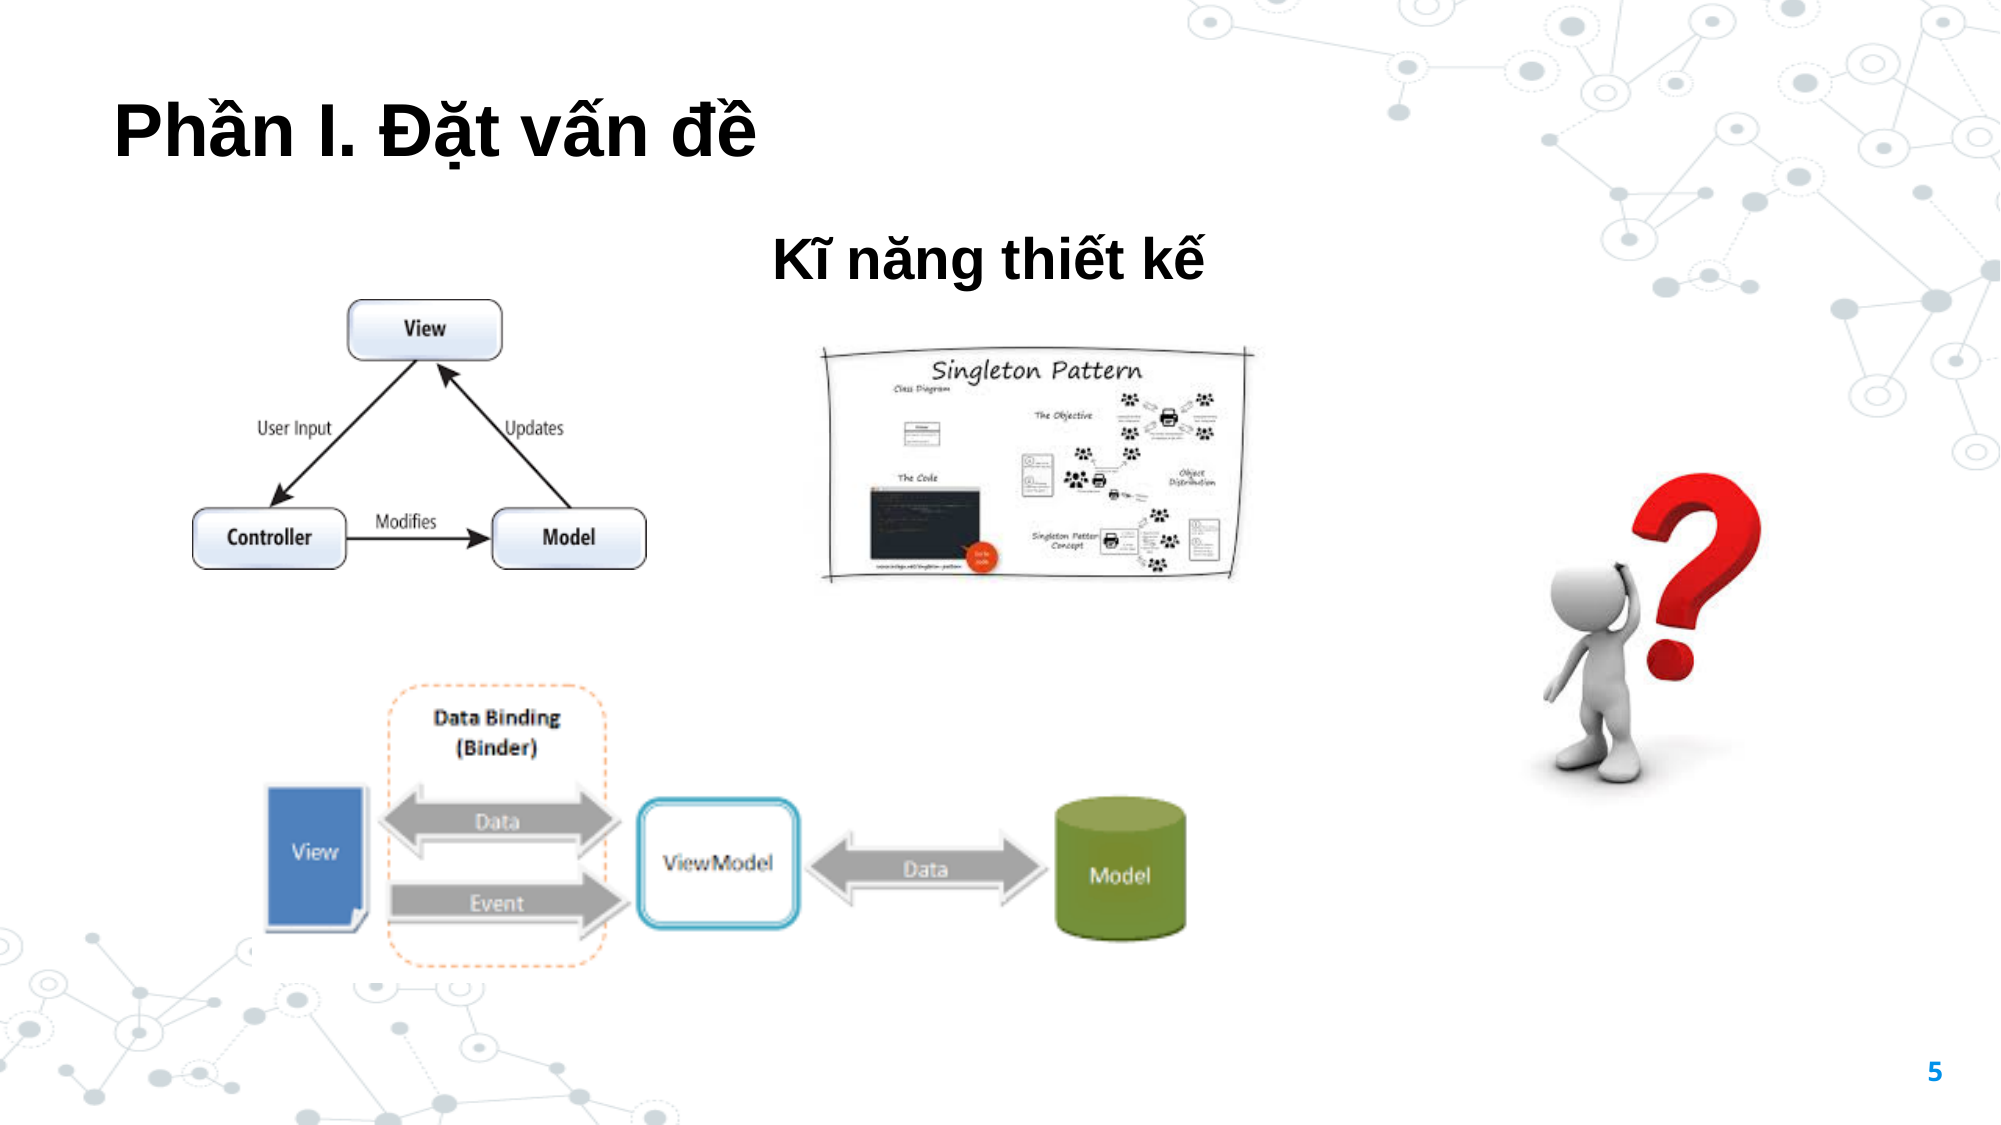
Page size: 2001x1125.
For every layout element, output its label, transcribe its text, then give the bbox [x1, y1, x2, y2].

slide_number 5 [1838, 1038, 1959, 1125]
picture [0, 0, 2001, 1125]
text_box Phần I. Đặt vấn đề [98, 73, 774, 179]
text_box Kĩ năng thiết kế [757, 213, 1243, 299]
